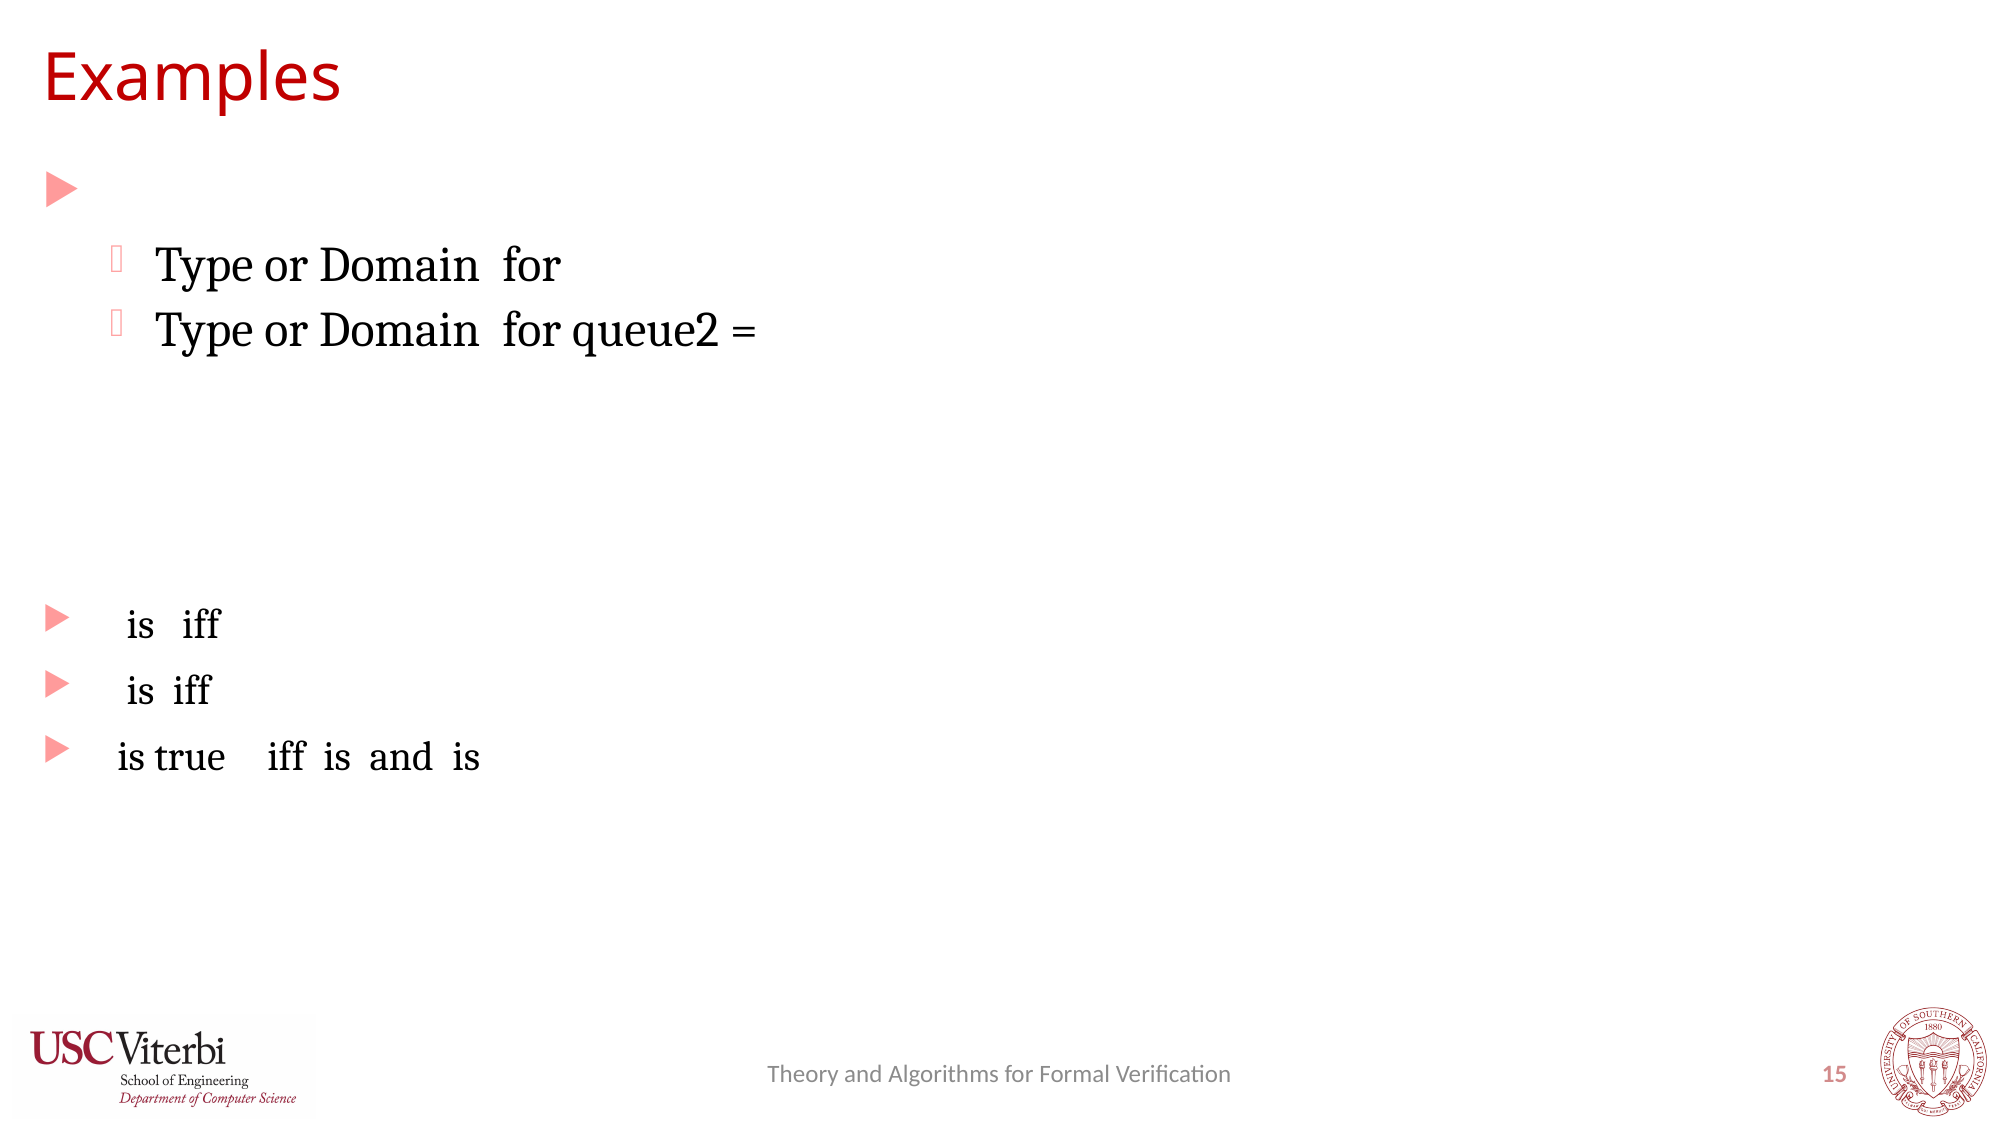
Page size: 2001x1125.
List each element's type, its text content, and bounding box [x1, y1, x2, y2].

footer Theory and Algorithms for Formal Verification [662, 1042, 1338, 1103]
title Examples [27, 18, 1819, 141]
picture [1879, 1002, 1988, 1119]
picture [12, 1014, 316, 1119]
slide_number 15 [1684, 1042, 1863, 1103]
